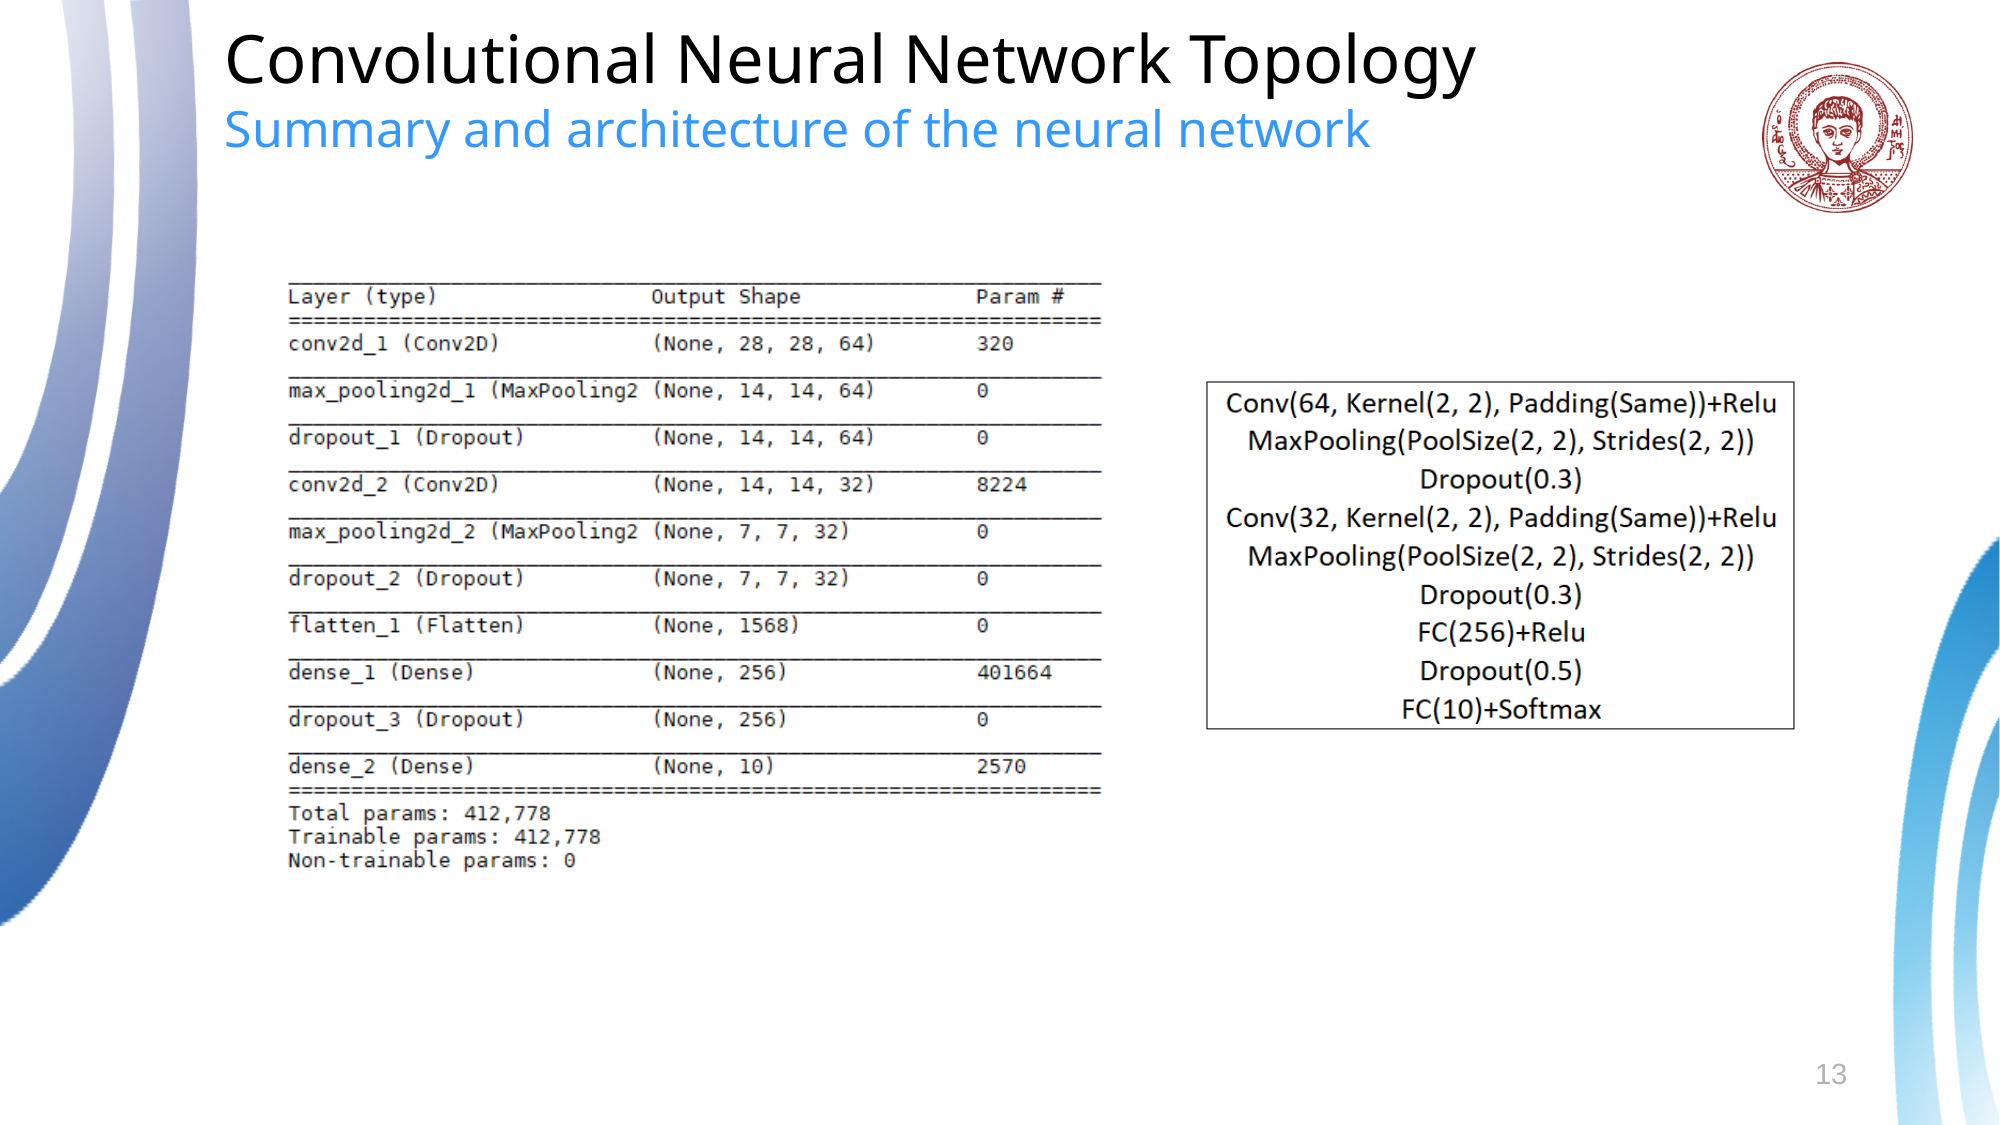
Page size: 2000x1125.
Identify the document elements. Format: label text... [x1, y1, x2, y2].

picture [0, 0, 2000, 1125]
text_box Convolutional Neural Network Topology Summary and architecture of the neural network [224, 0, 2000, 175]
slide_number 13 [1412, 1042, 1863, 1103]
